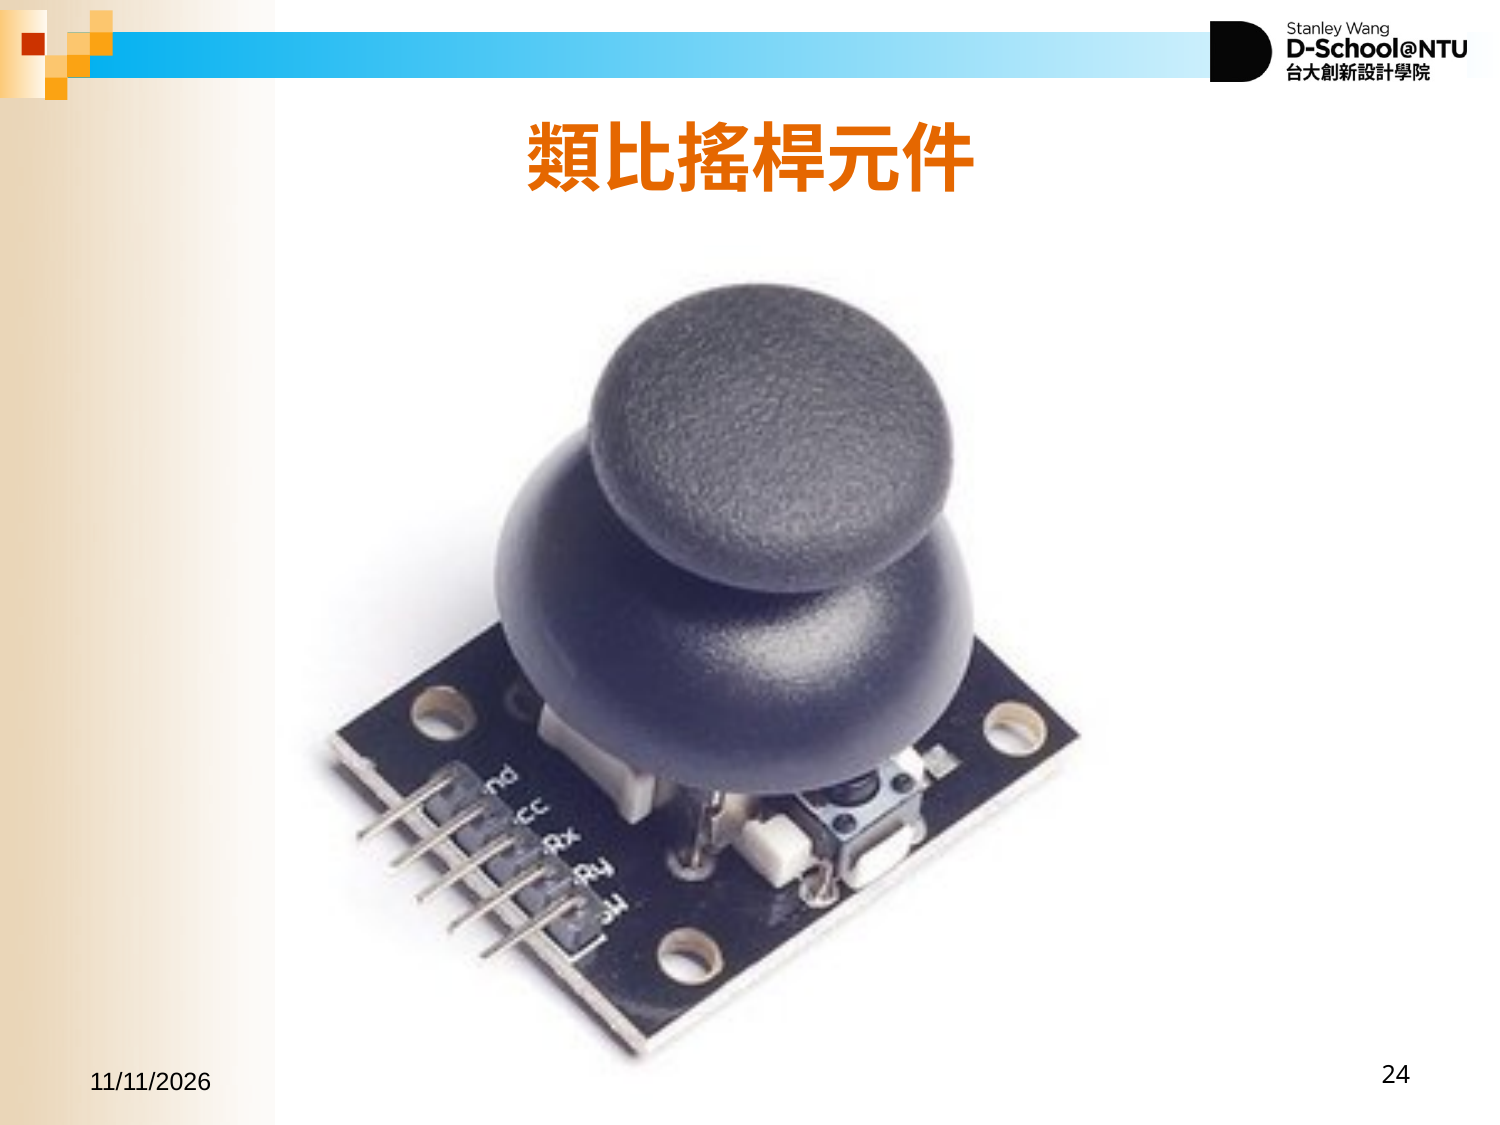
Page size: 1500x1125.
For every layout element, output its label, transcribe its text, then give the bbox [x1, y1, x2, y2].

picture [277, 245, 1129, 1101]
title 類比搖桿元件 [76, 42, 1427, 268]
picture [1210, 21, 1467, 82]
text_box 2017/11/2 [75, 1024, 273, 1103]
text_box 24 [1133, 1024, 1425, 1100]
